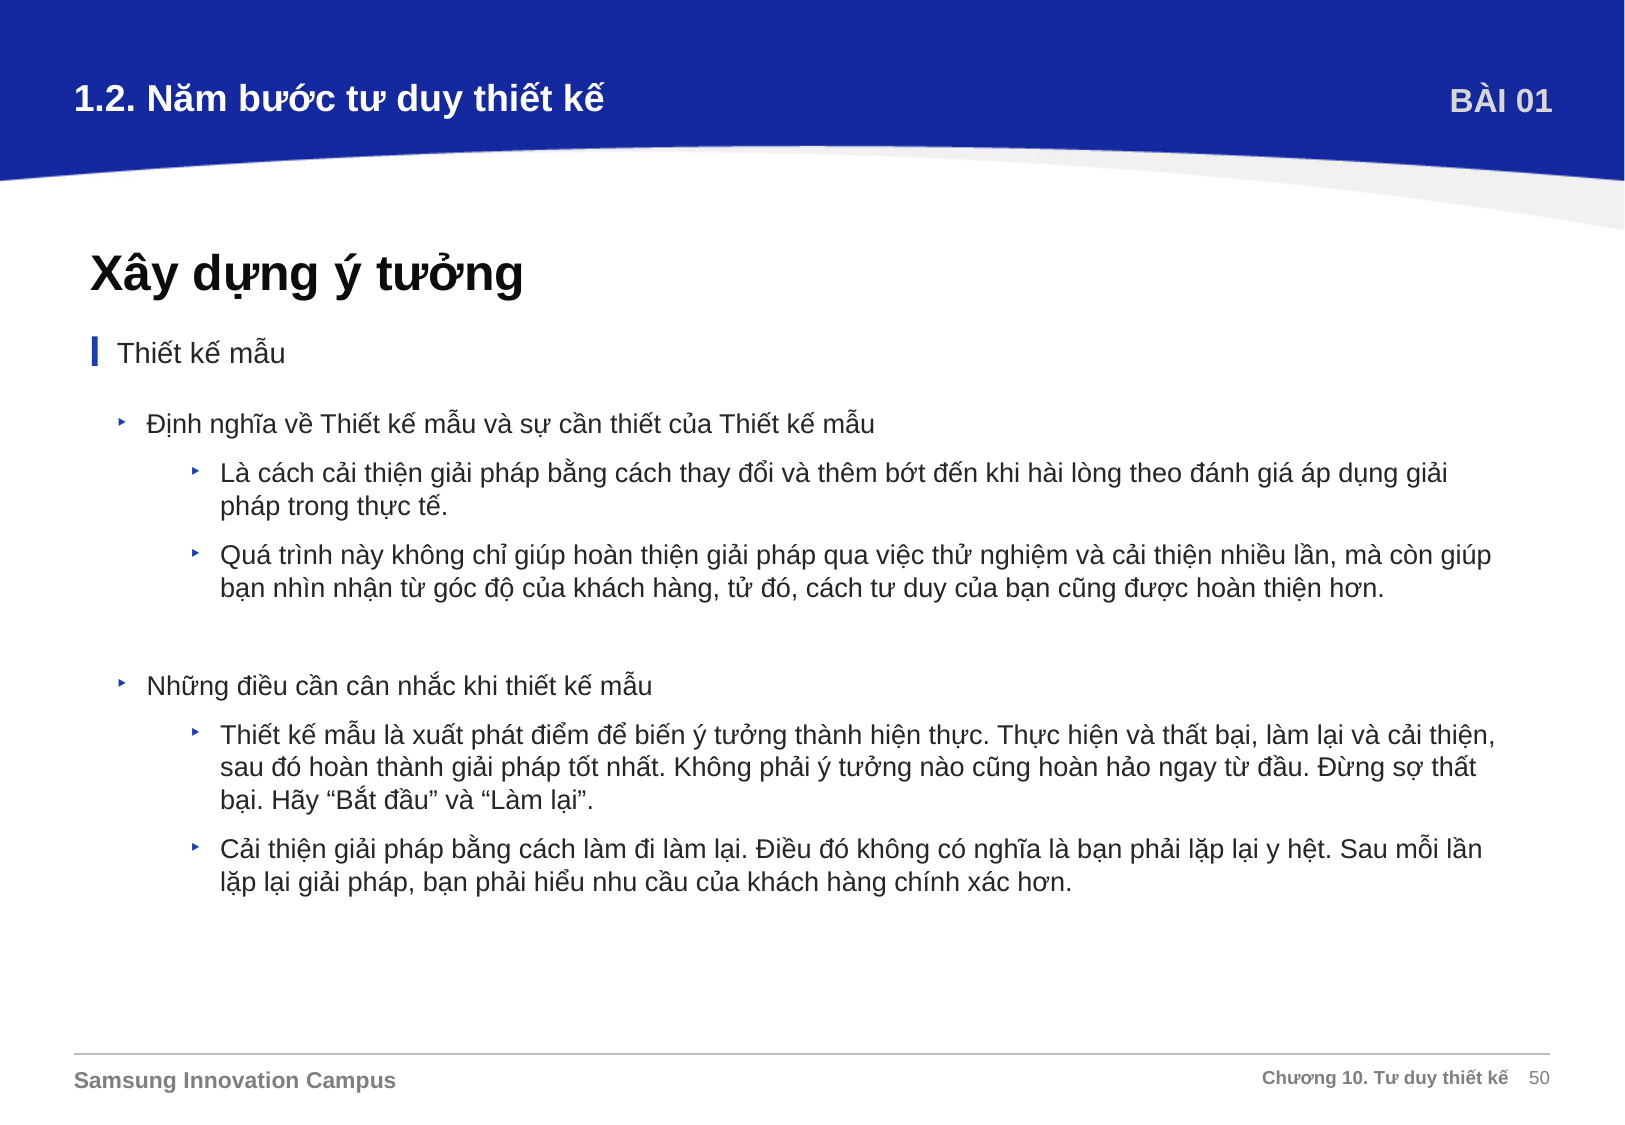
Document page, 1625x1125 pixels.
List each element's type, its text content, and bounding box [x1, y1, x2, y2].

text_box Xây dựng ý tưởng [89, 240, 1533, 301]
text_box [91, 334, 1533, 371]
picture [0, 0, 1625, 1125]
text_box Định nghĩa về Thiết kế mẫu và sự cần thiết của Thiết kế mẫu Là cách cải thiện giải pháp bằng cách thay đổi và thêm bớt đến khi hài lòng theo đánh giá áp dụng giải pháp trong thực tế. Quá trình này không chỉ giúp hoàn thiện giải pháp qua việc thử nghiệm và cải thiện nhiều lần, mà còn giúp bạn nhìn nhận từ góc độ của khách hàng, tử đó, cách tư duy của bạn cũng được hoàn thiện hơn. Những điều cần cân nhắc khi thiết kế mẫu Thiết kế mẫu là xuất phát điểm để biến ý tưởng thành hiện thực. Thực hiện và thất bại, làm lại và cải thiện, sau đó hoàn thành giải pháp tốt nhất. Không phải ý tưởng nào cũng hoàn hảo ngay từ đầu. Đừng sợ thất bại. Hãy “Bắt đầu” và “Làm lại”. Cải thiện giải pháp bằng cách làm đi làm lại. Điều đó không có nghĩa là bạn phải lặp lại y hệt. Sau mỗi lần lặp lại giải pháp, bạn phải hiểu nhu cầu của khách hàng chính xác hơn. [116, 394, 1533, 909]
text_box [73, 73, 1554, 120]
